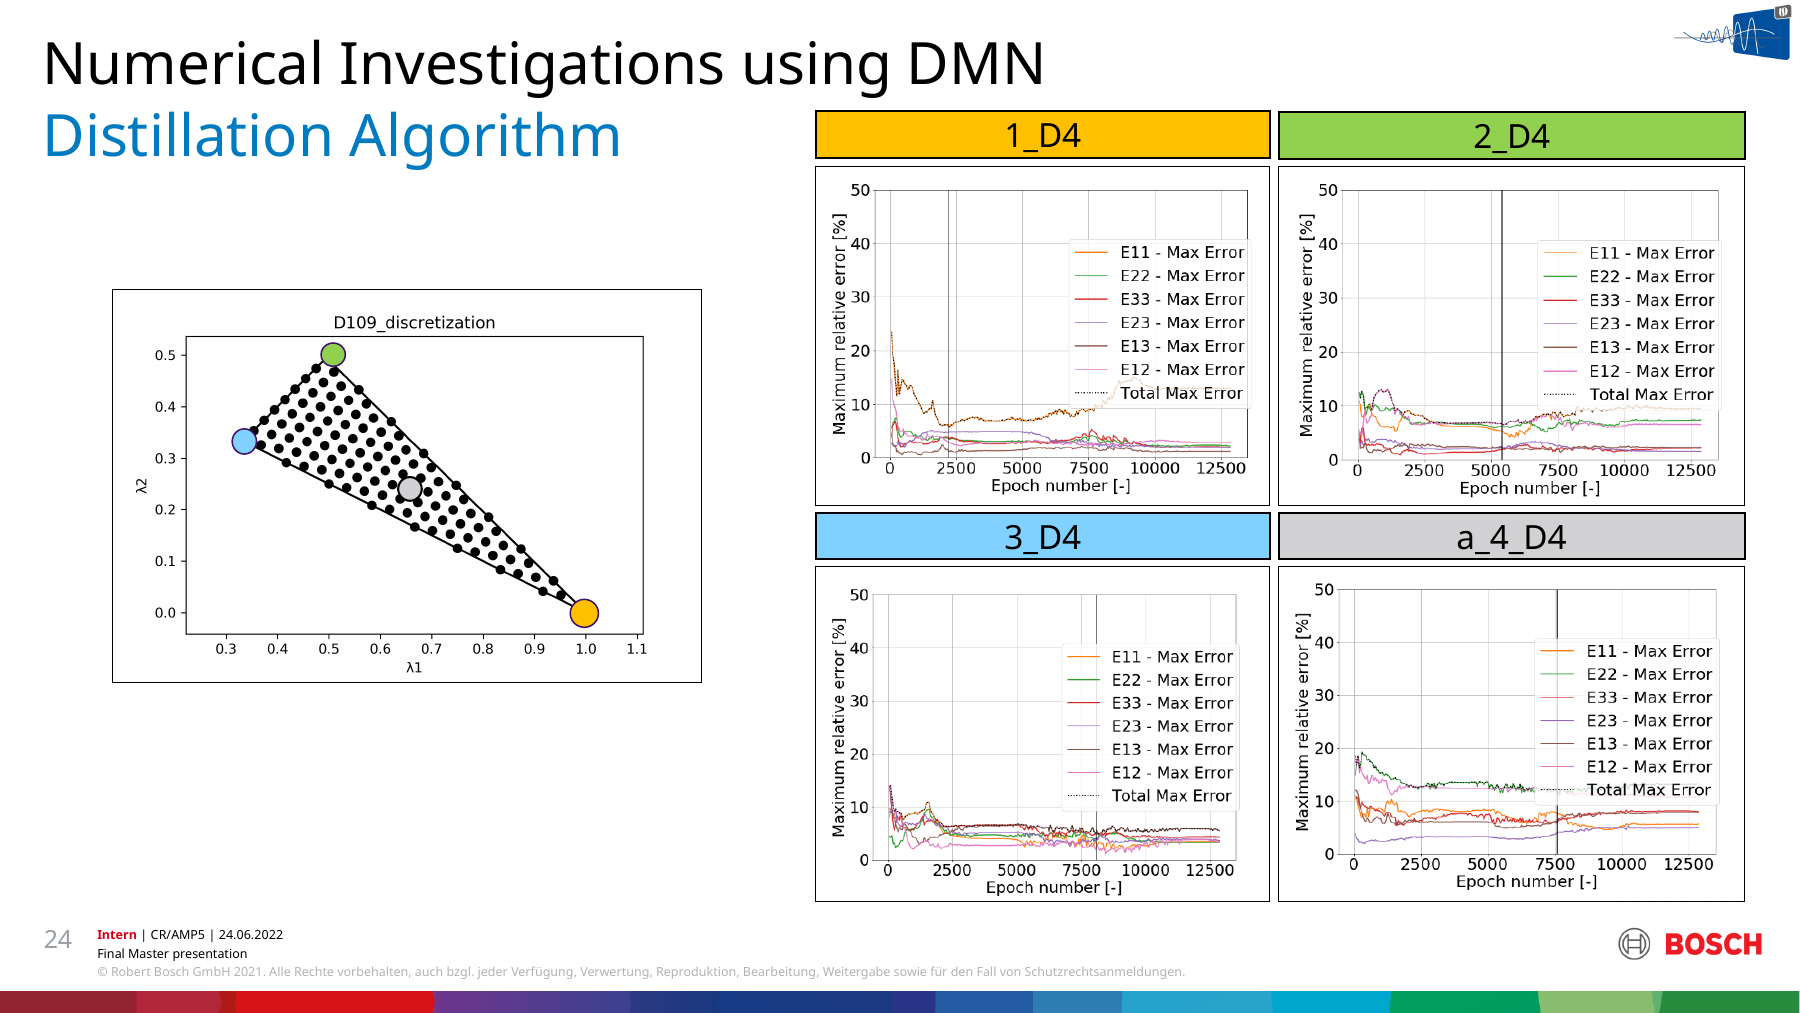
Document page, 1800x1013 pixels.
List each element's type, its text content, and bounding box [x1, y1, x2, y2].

slide_number 24 [43, 923, 92, 991]
picture [1390, 896, 1800, 1013]
picture [0, 905, 1272, 1013]
title Distillation Algorithm [42, 107, 1757, 171]
list Numerical Investigations using DMN [42, 35, 1757, 99]
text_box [112, 289, 702, 683]
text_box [815, 110, 1745, 902]
picture [1666, 3, 1800, 64]
